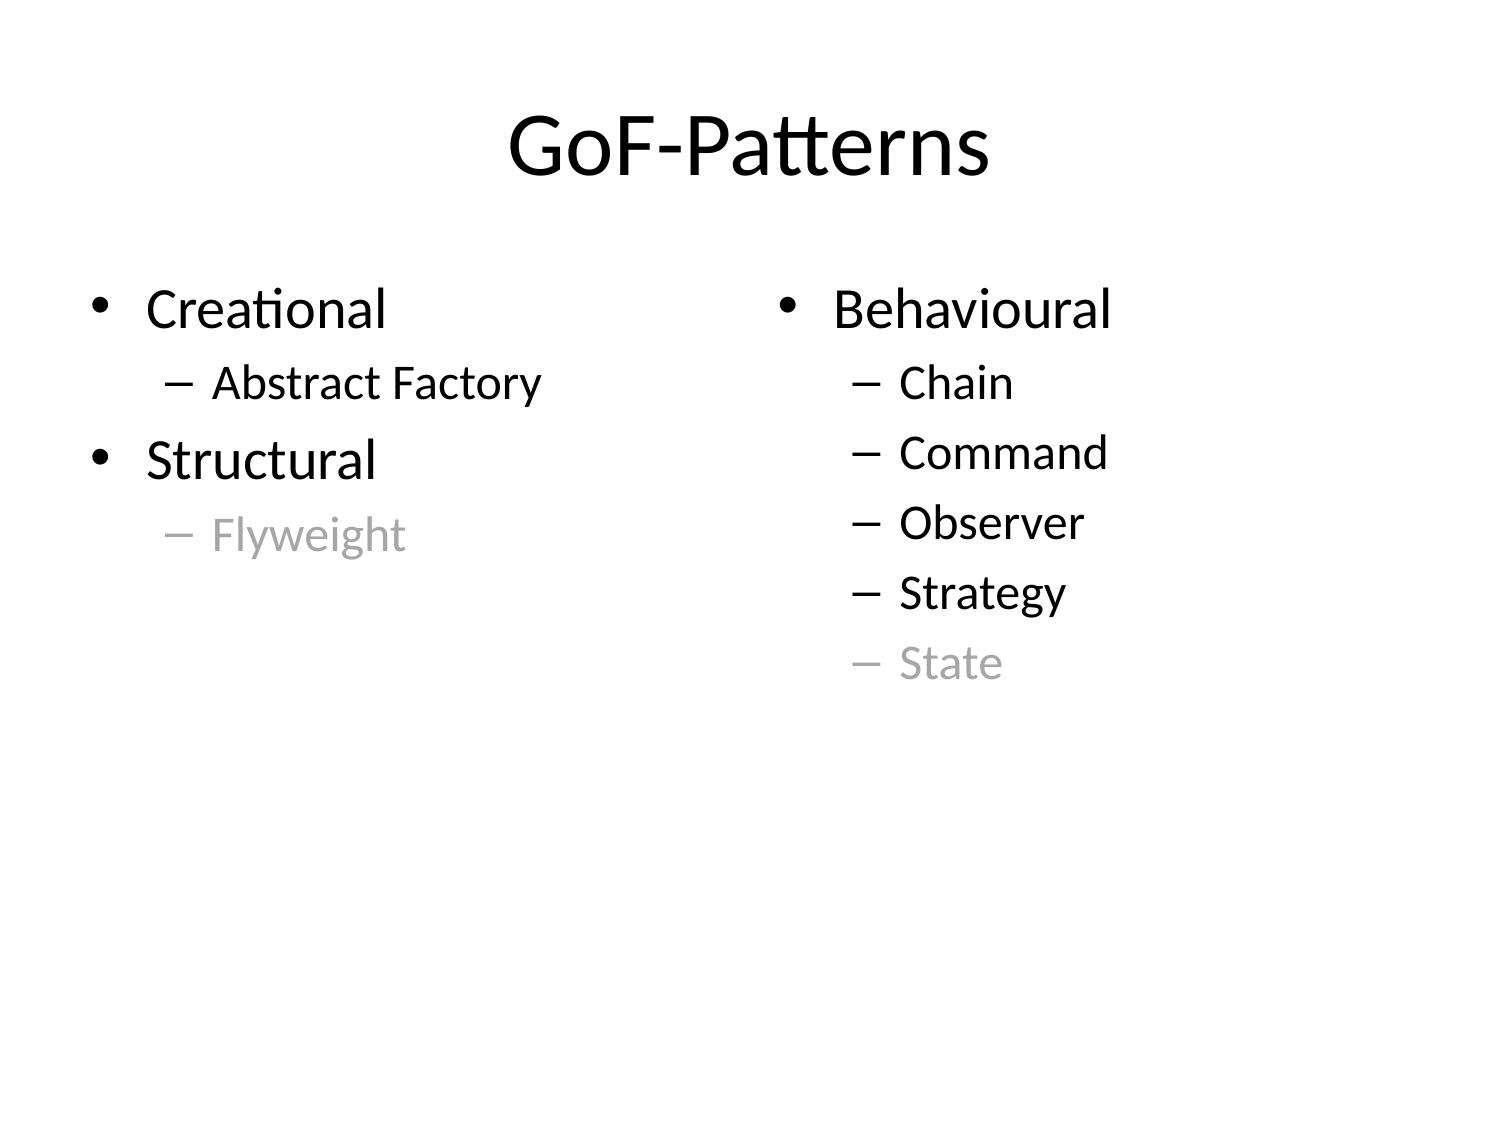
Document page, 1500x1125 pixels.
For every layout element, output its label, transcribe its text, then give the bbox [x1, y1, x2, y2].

list Behavioural Chain Command Observer Strategy State [762, 262, 1425, 1005]
list Creational Abstract Factory Structural Flyweight [75, 262, 738, 1005]
title GoF-Patterns [75, 45, 1425, 233]
